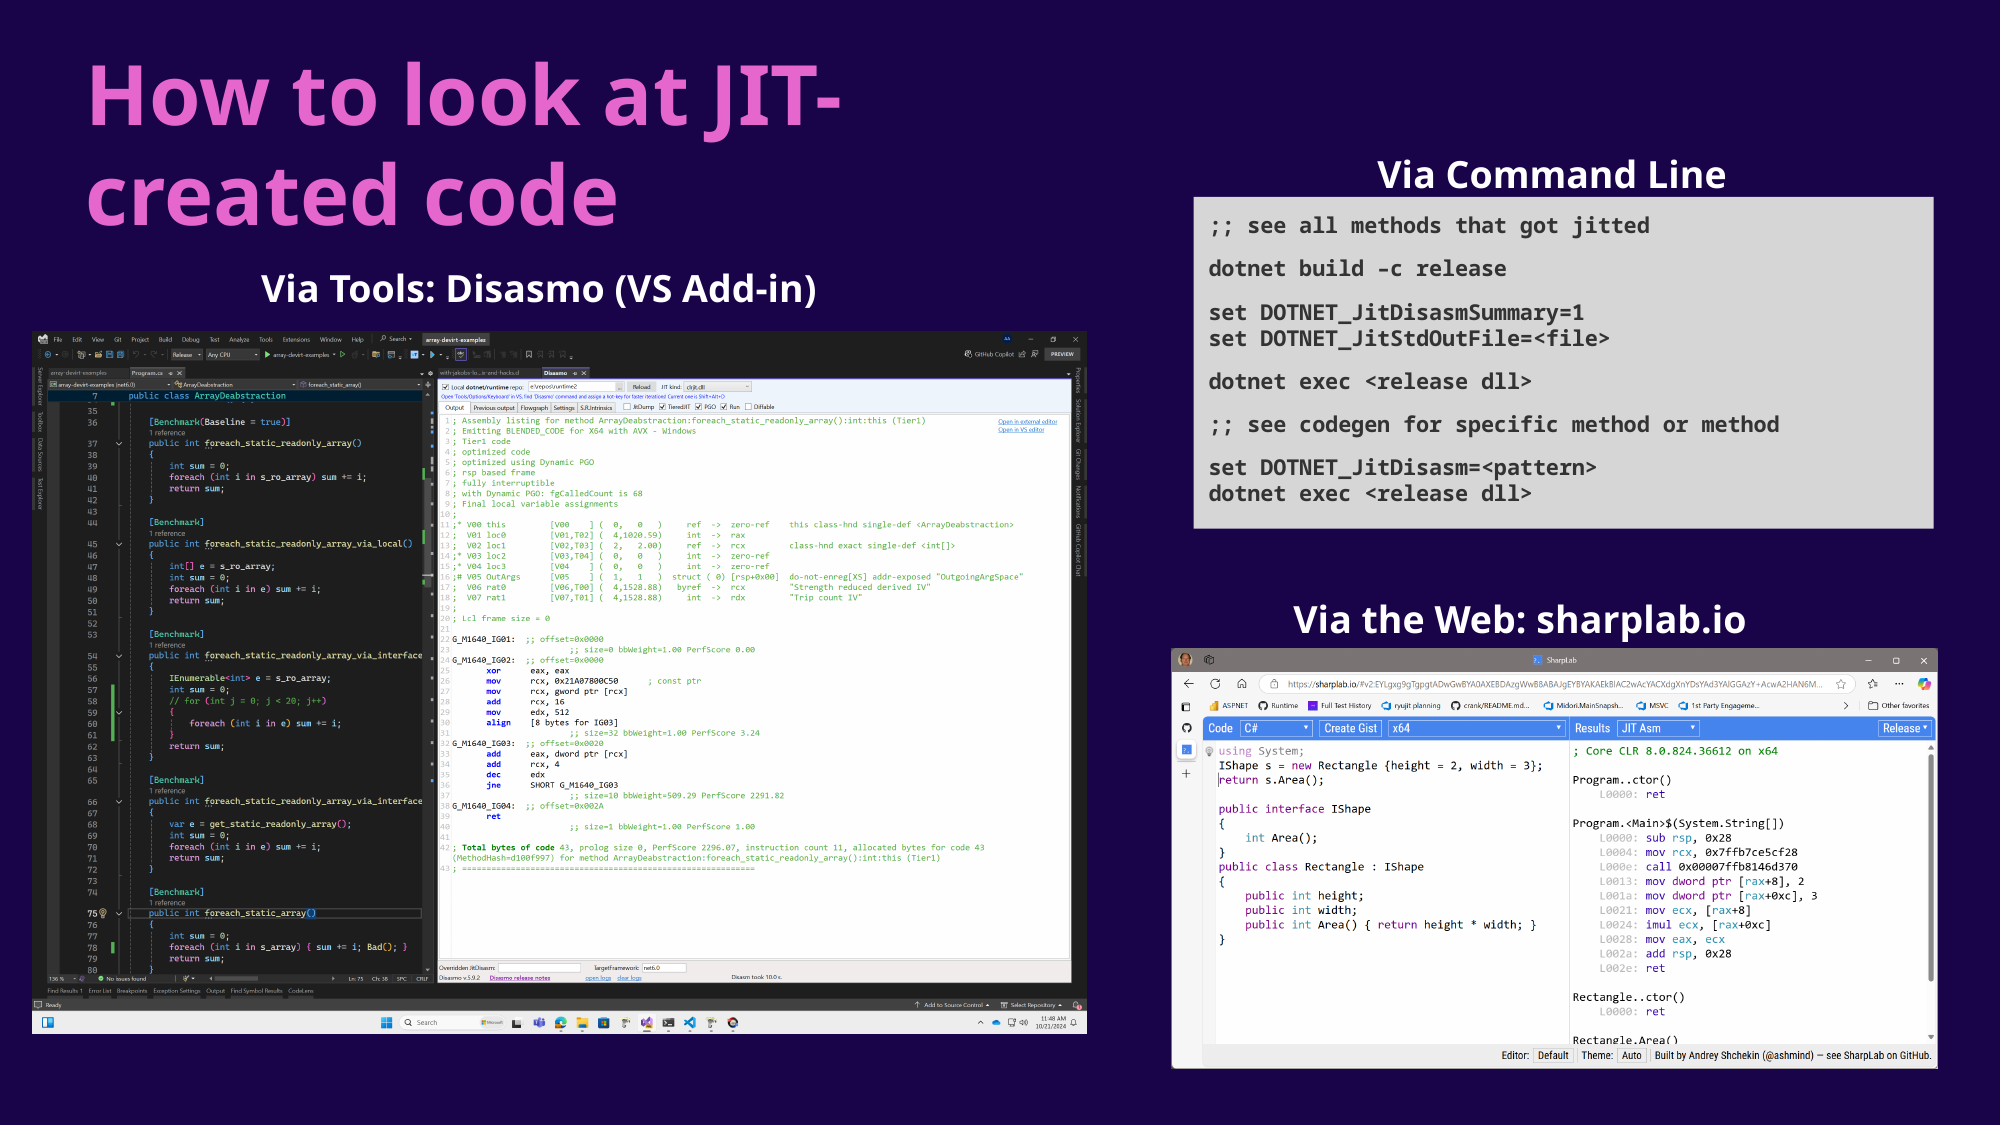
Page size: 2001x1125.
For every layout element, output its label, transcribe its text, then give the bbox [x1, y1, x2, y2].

picture [32, 331, 1087, 1035]
text_box Via the Web: sharplab.io [1293, 596, 1886, 642]
picture [1171, 648, 1938, 1069]
list Via Command Line [1182, 151, 1923, 197]
title How to look at JIT-created code [85, 42, 979, 245]
list Via Tools: Disasmo (VS Add-in) [167, 265, 912, 311]
list ;; see all methods that got jitted dotnet build –c release set DOTNET_JitDisasmSummary=1 set DOTNET_JitStdOutFile=<file> dotnet exec <release dll> ;; see codegen for specific method or method set DOTNET_JitDisasm=<pattern> dotnet exec <release dll> [1193, 196, 1934, 529]
